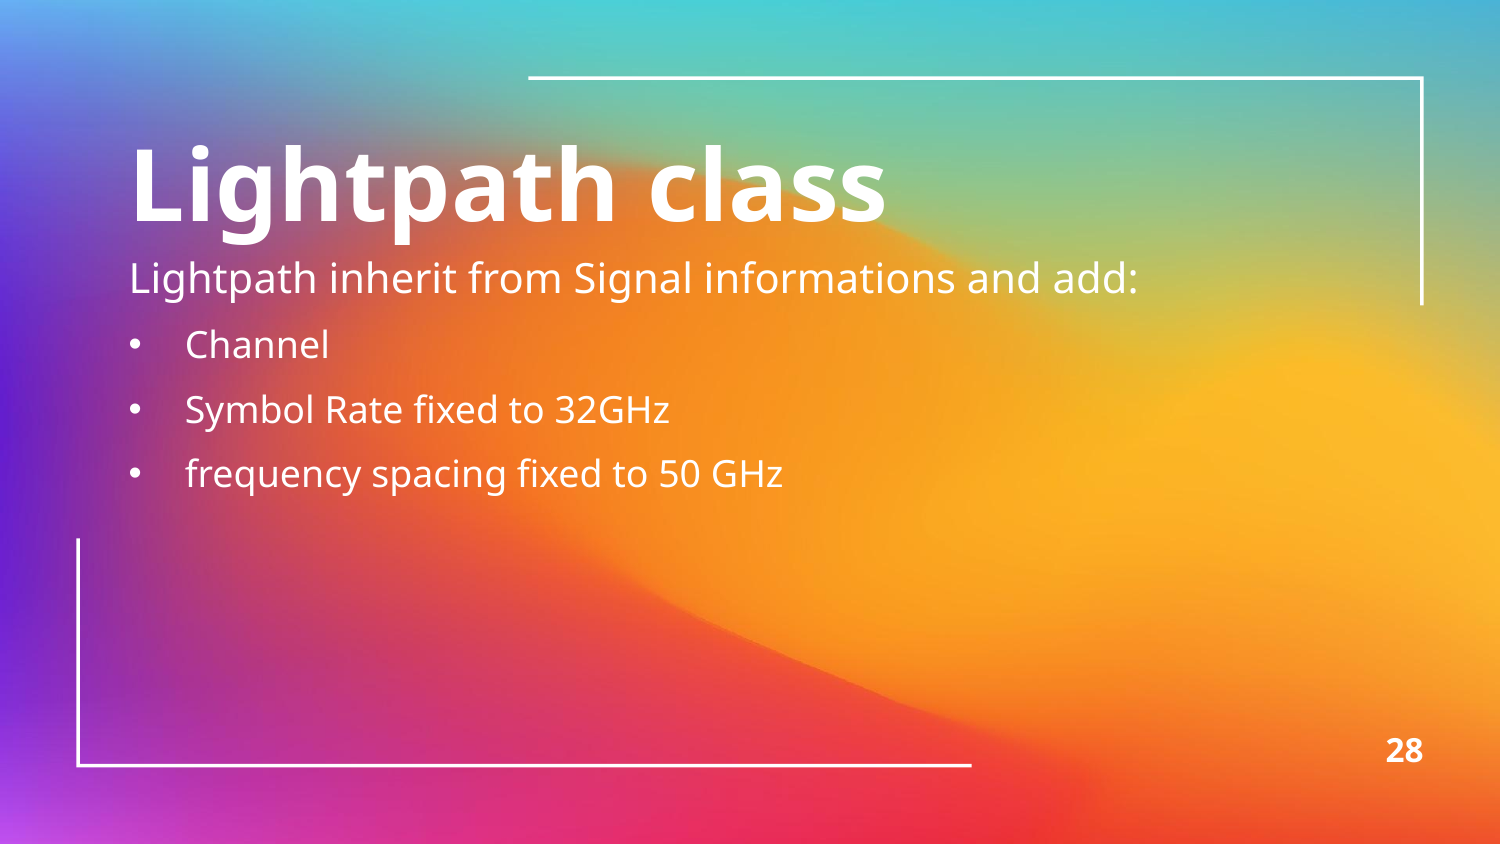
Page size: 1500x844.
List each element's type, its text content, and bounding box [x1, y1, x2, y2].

picture [0, 0, 1500, 844]
subtitle Lightpath inherit from Signal informations and add: Channel Symbol Rate fixed to 32GHz frequency spacing fixed to 50 GHz [128, 244, 1348, 690]
slide_number 28 [1347, 696, 1424, 775]
title Lightpath class [128, 144, 1348, 244]
